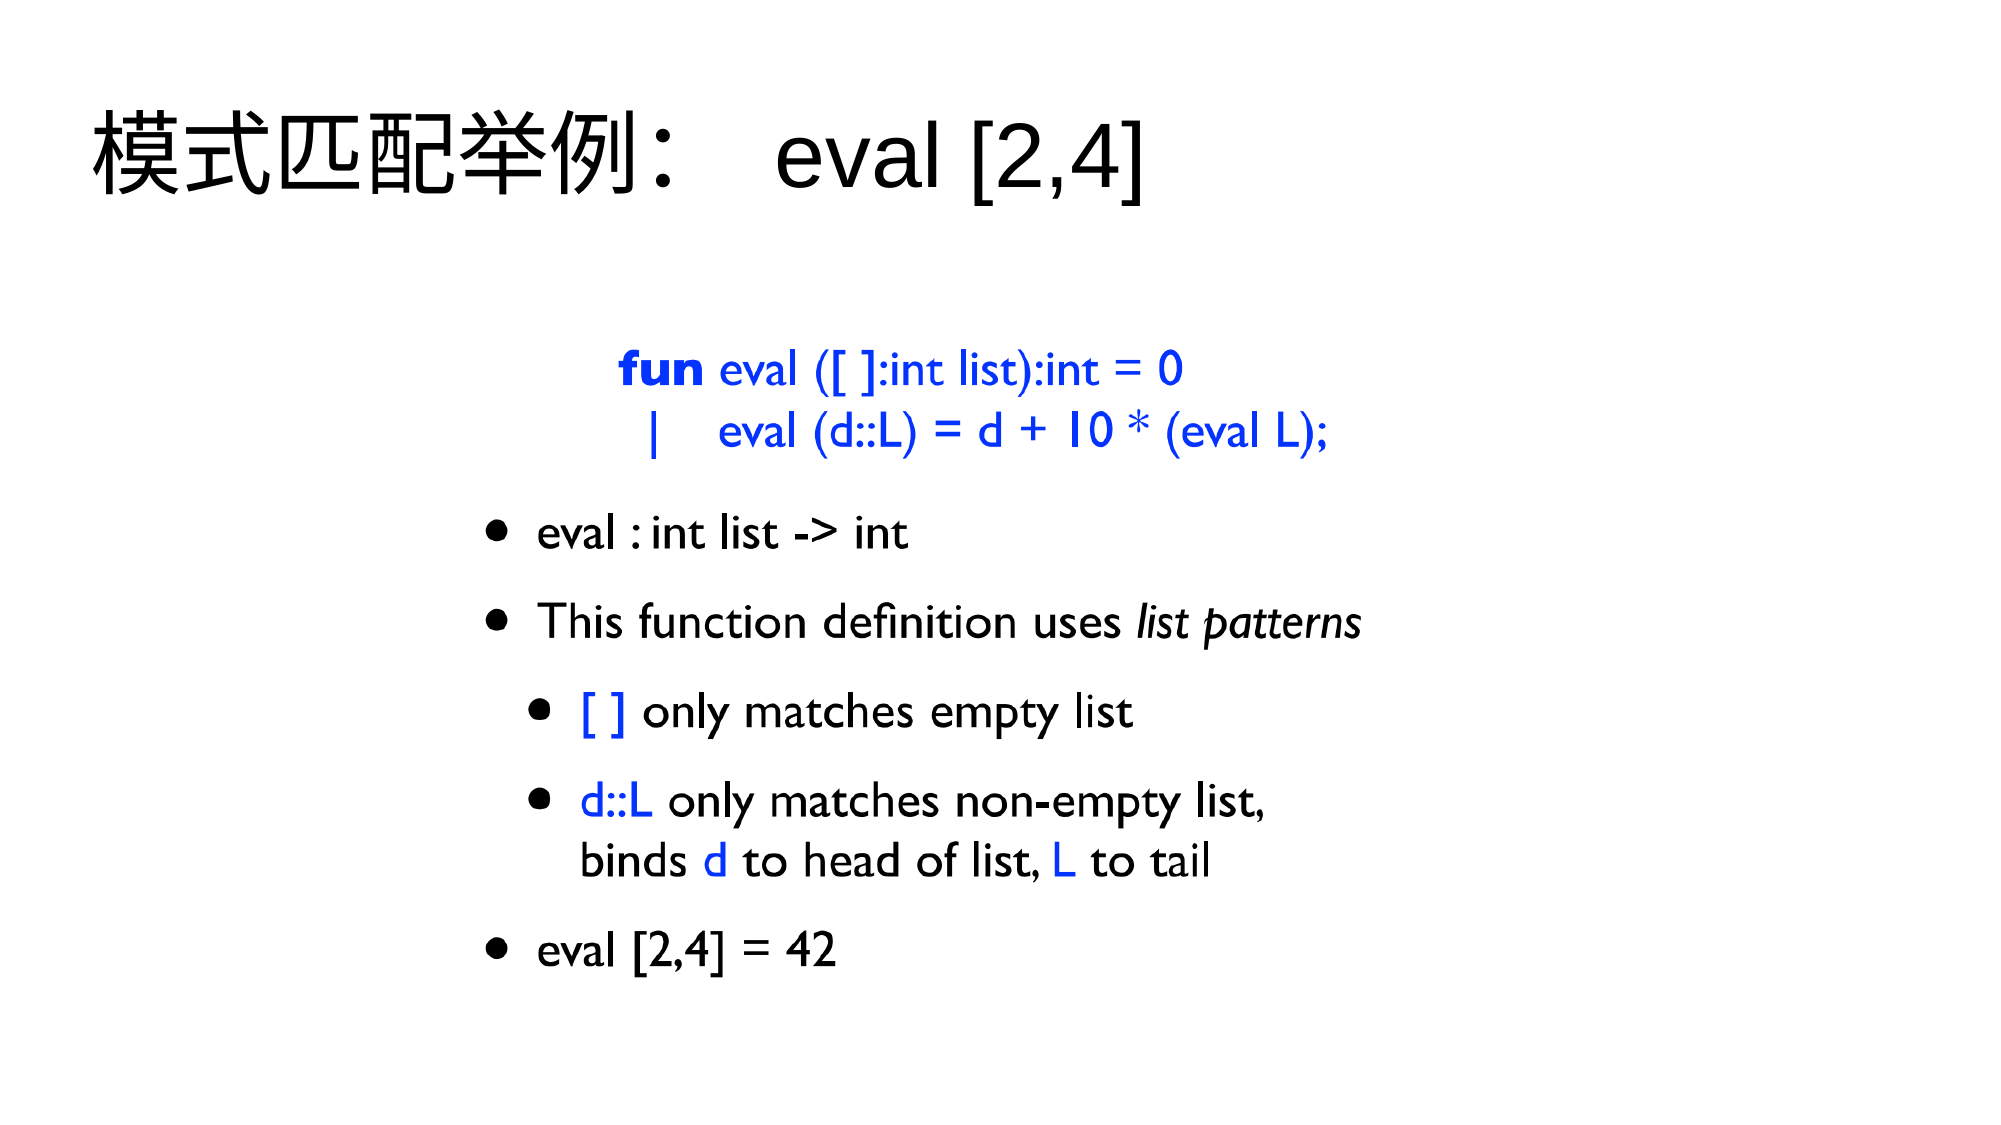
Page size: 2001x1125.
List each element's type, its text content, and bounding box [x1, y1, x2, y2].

picture [405, 327, 1534, 1014]
title 模式匹配举例： eval [2,4] [82, 20, 1684, 296]
